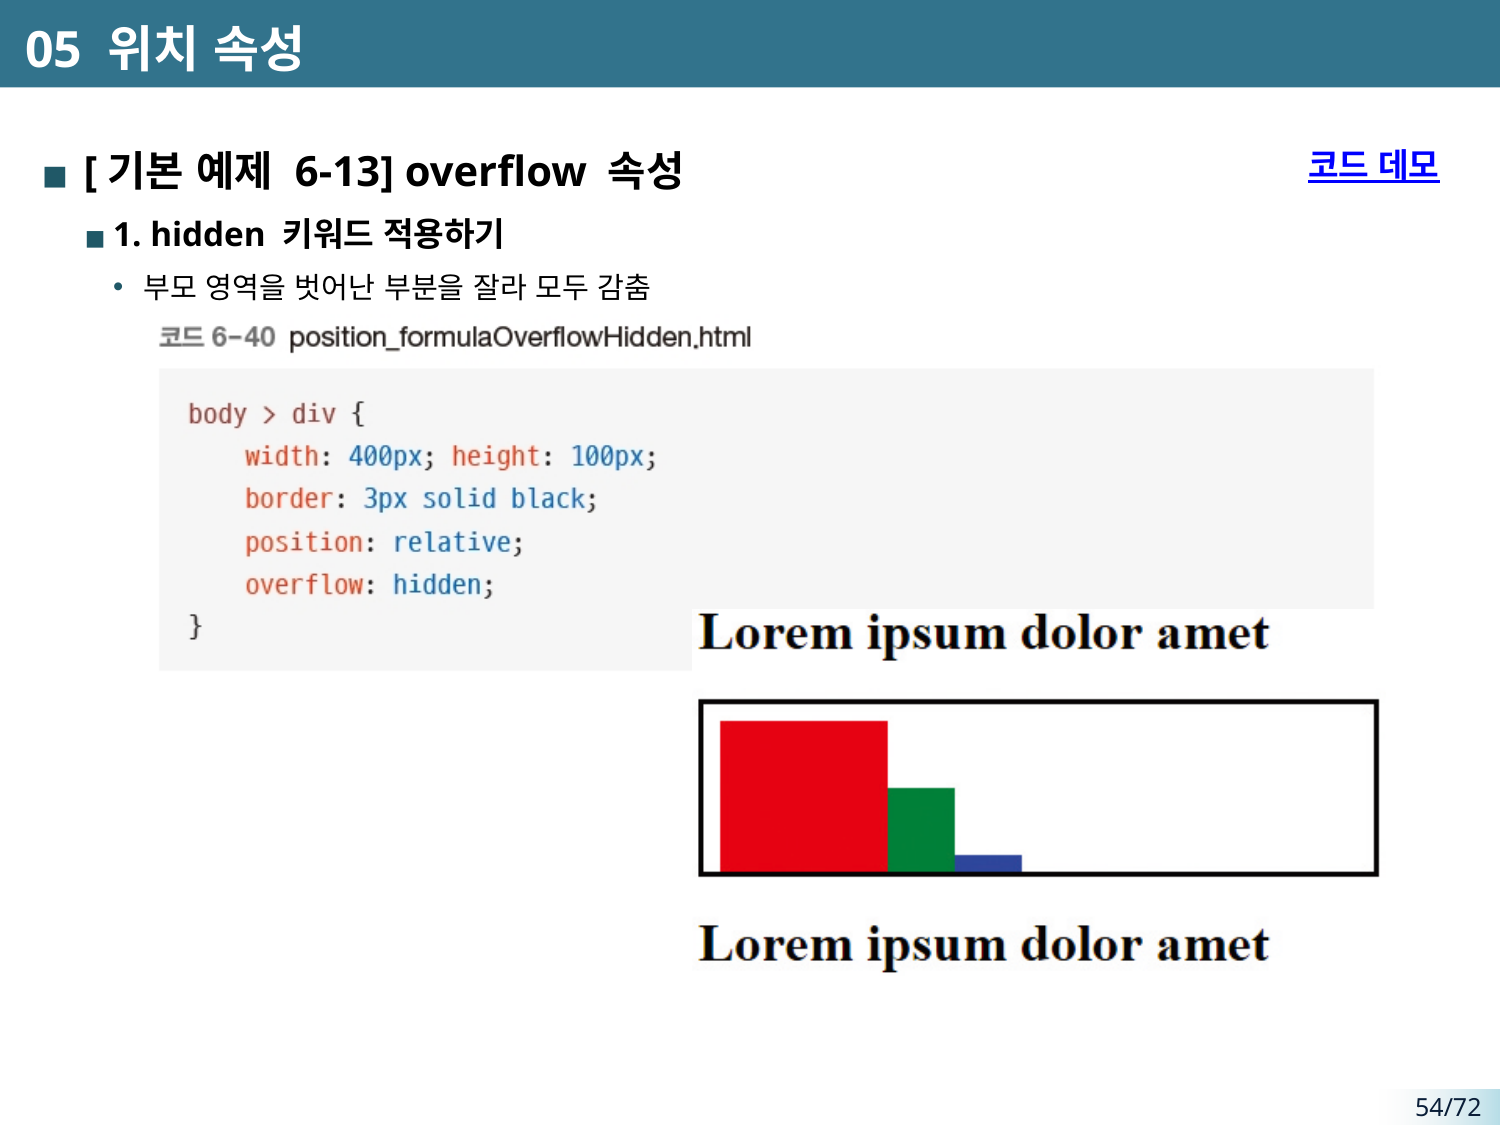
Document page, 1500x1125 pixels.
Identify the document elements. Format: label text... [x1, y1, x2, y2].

picture [147, 314, 1386, 977]
list [기본 예제 6-13] overflow 속성 1. hidden 키워드 적용하기 부모 영역을 벗어난 부분을 잘라 모두 감춤 [10, 126, 1481, 1057]
title 05 위치 속성 [10, 8, 1288, 87]
text_box 코드 데모 [1293, 137, 1495, 193]
